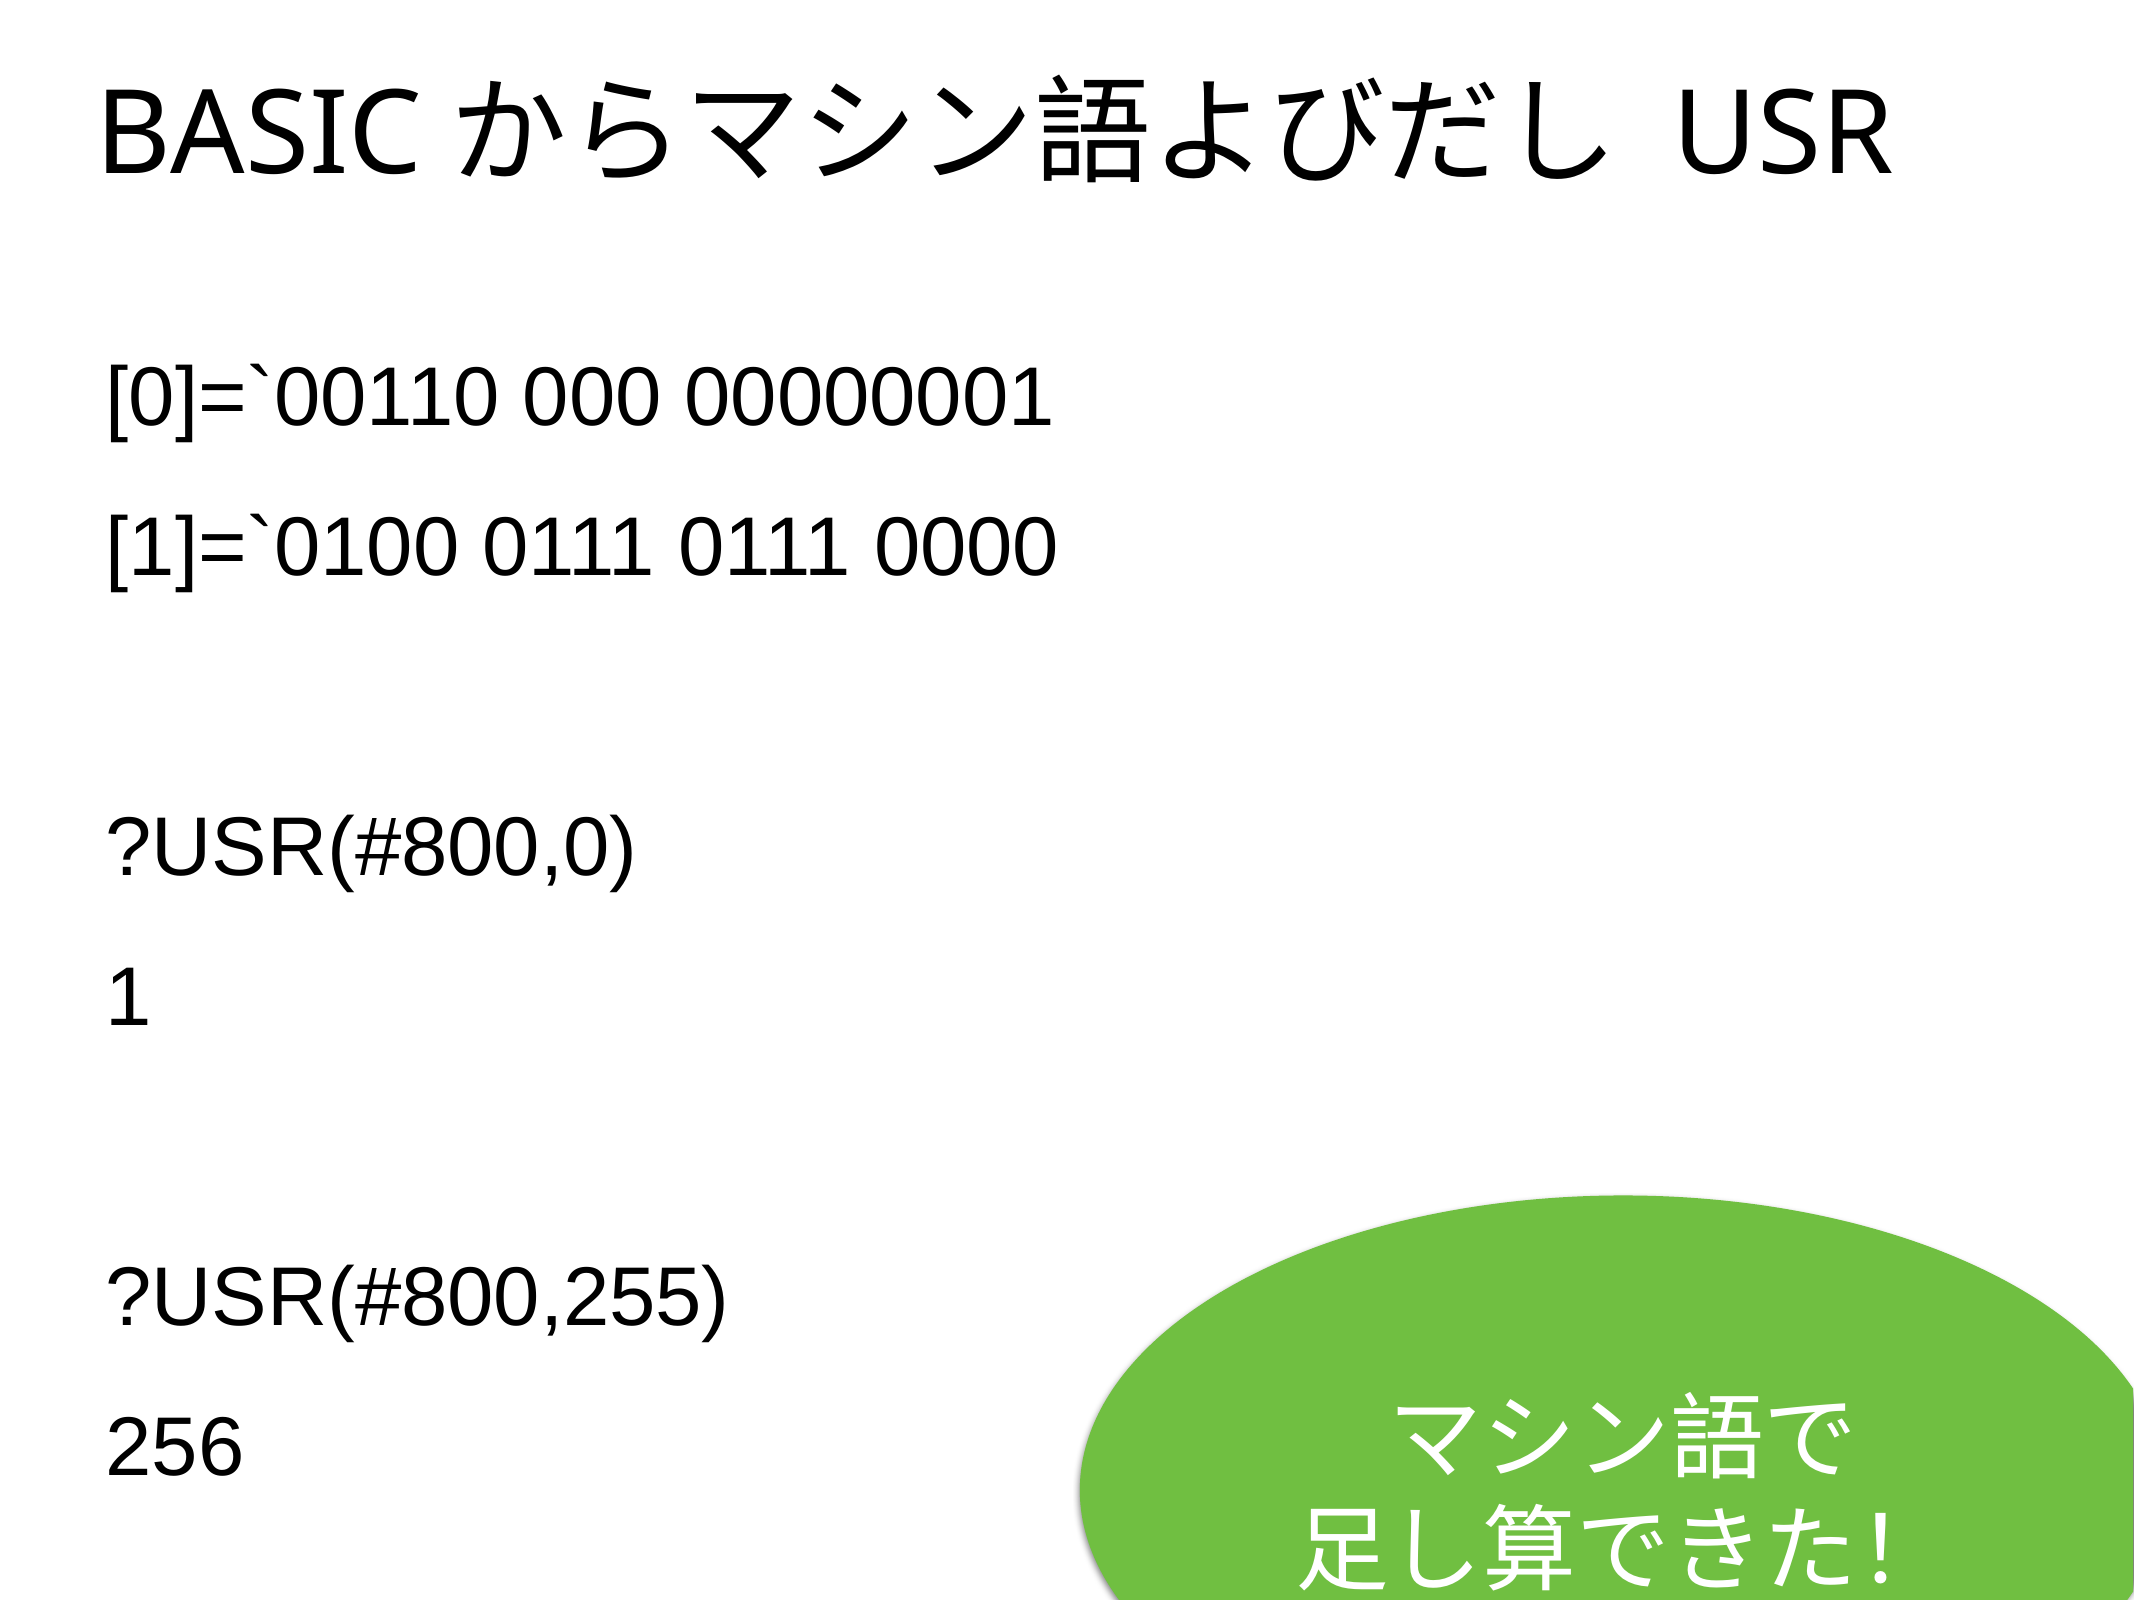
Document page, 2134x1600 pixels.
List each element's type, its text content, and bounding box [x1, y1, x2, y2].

text_box マシン語で 足し算できた！ [1079, 1195, 2134, 1600]
title BASICからマシン語よびだし USR [21, 28, 1969, 225]
text_box [0]=`00110 000 00000001 [1]=`0100 0111 0111 0000 ?USR(#800,0) 1 ?USR(#800,255) 256 [97, 284, 2134, 1501]
